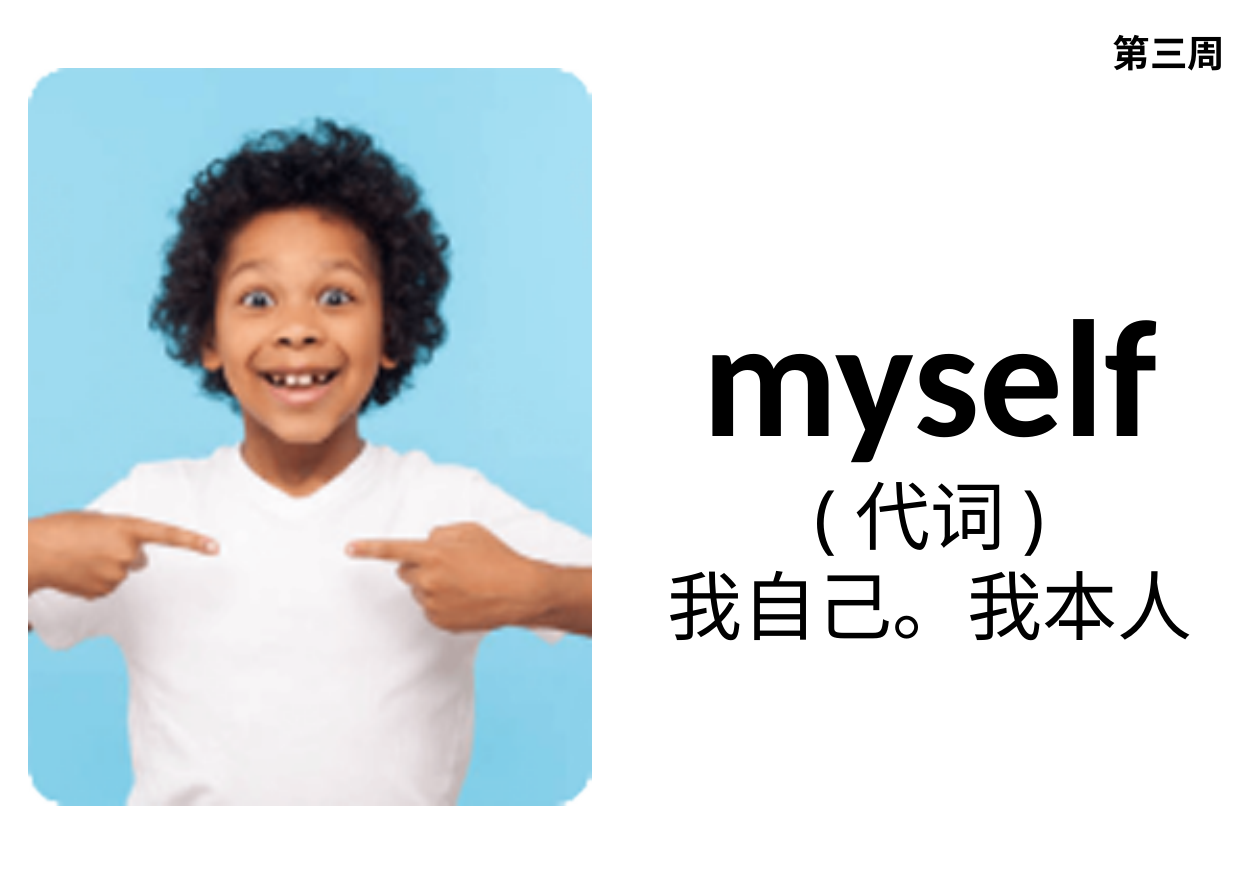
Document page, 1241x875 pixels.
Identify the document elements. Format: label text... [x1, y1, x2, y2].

text_box myself (代词) 我自己。我本人 [620, 0, 1241, 874]
picture [28, 67, 592, 806]
